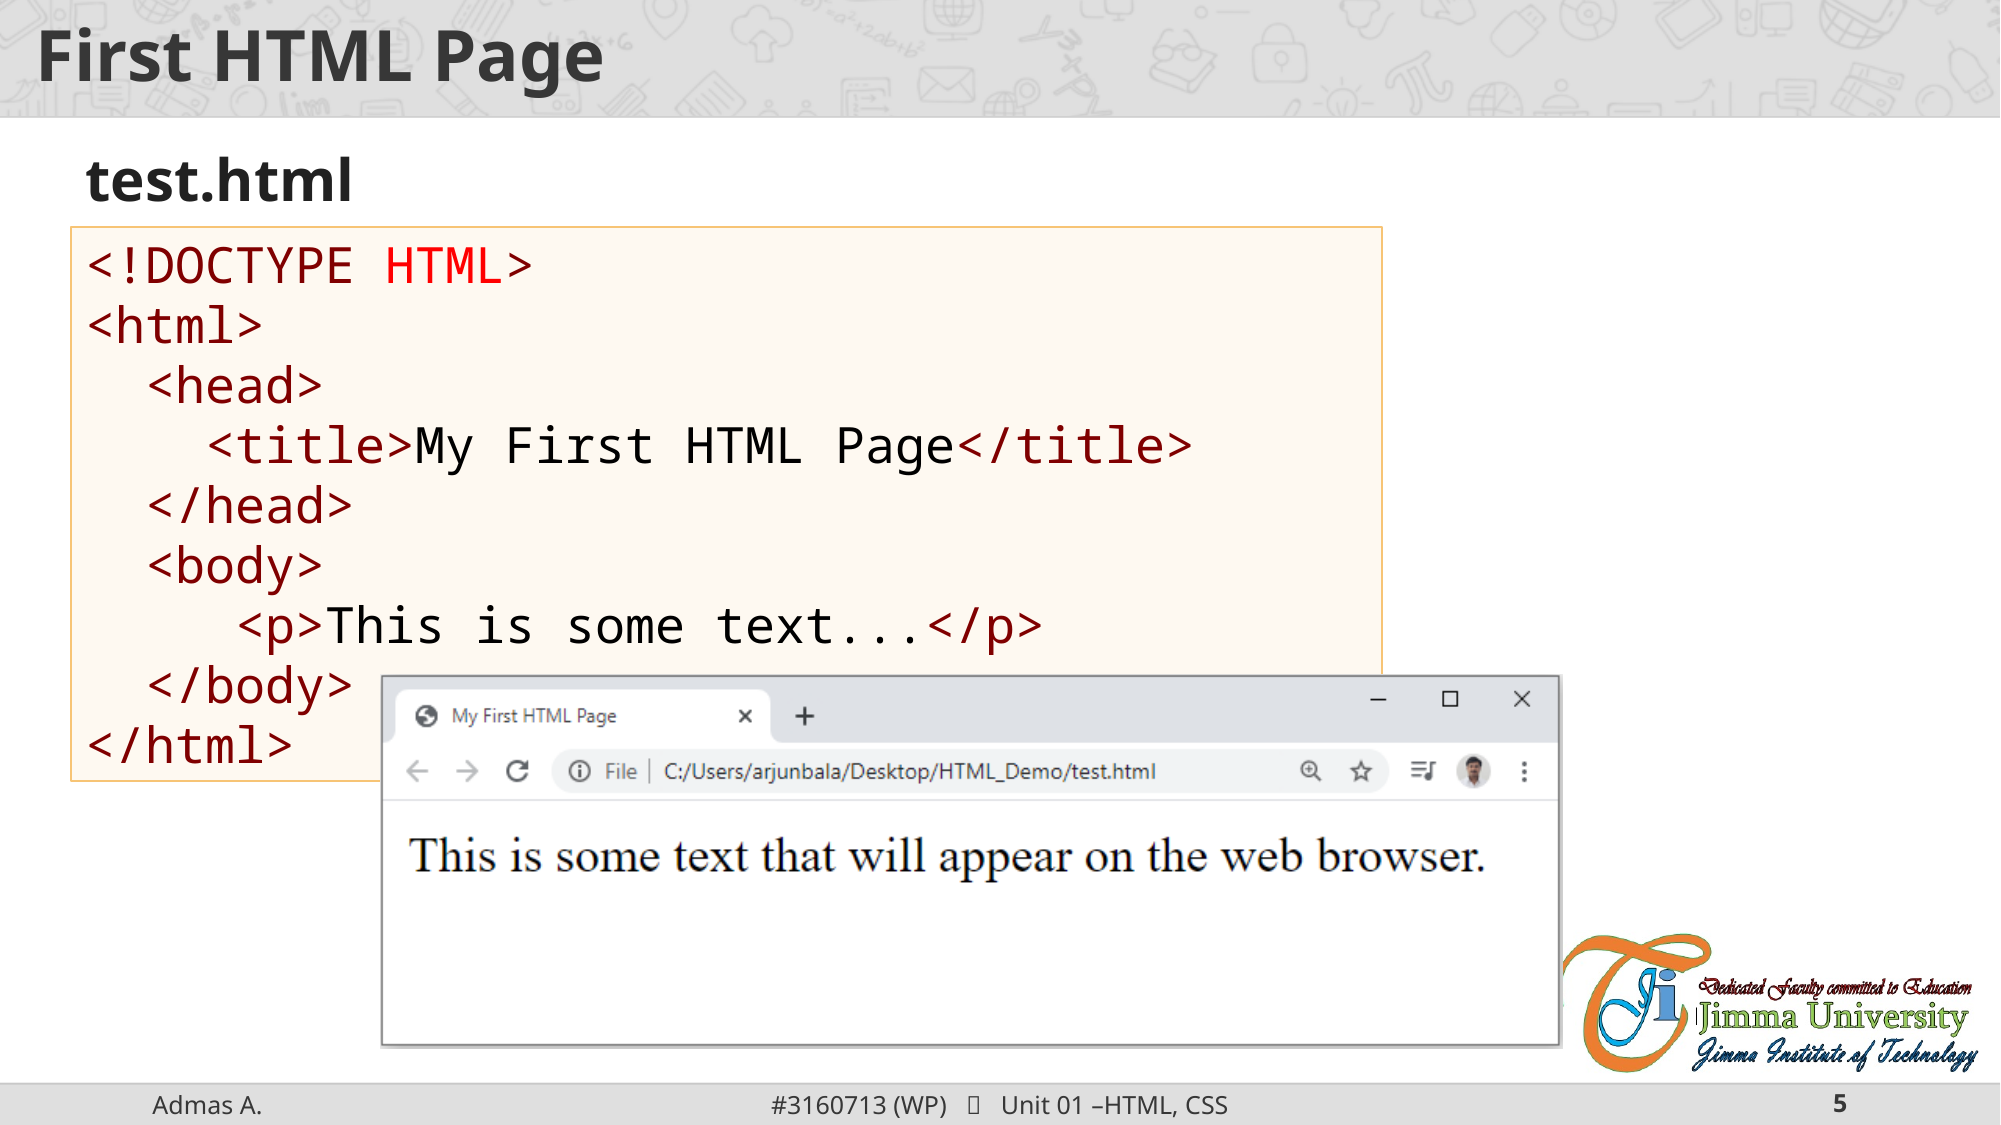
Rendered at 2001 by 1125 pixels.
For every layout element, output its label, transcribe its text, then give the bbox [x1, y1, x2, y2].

picture [380, 674, 1979, 1074]
text_box <!DOCTYPE HTML> <html> <head> <title>My First HTML Page</title> </head> <body> <p>This is some text...</p> </body> </html> [70, 226, 1382, 782]
title First HTML Page [0, 0, 2000, 117]
text_box test.html [70, 126, 621, 221]
